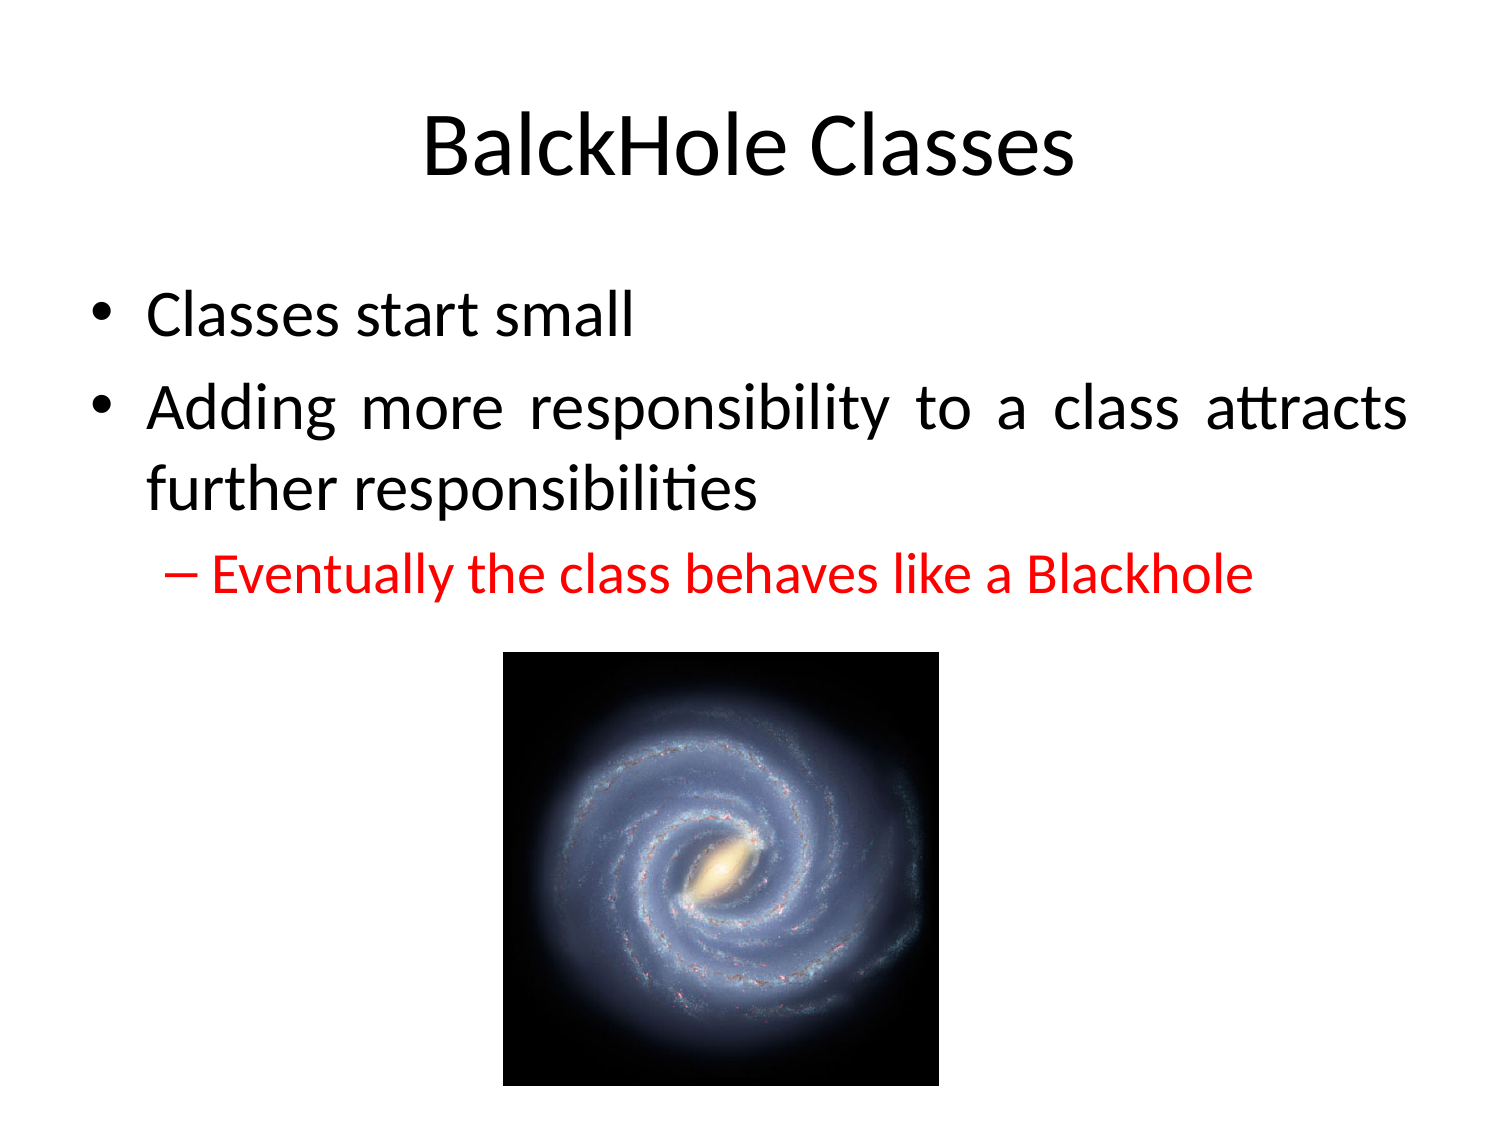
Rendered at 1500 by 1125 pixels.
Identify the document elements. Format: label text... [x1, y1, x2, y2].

list Classes start small Adding more responsibility to a class attracts further responsibilities Eventually the class behaves like a Blackhole [75, 262, 1425, 1005]
picture [503, 651, 939, 1087]
title BalckHole Classes [75, 45, 1425, 233]
